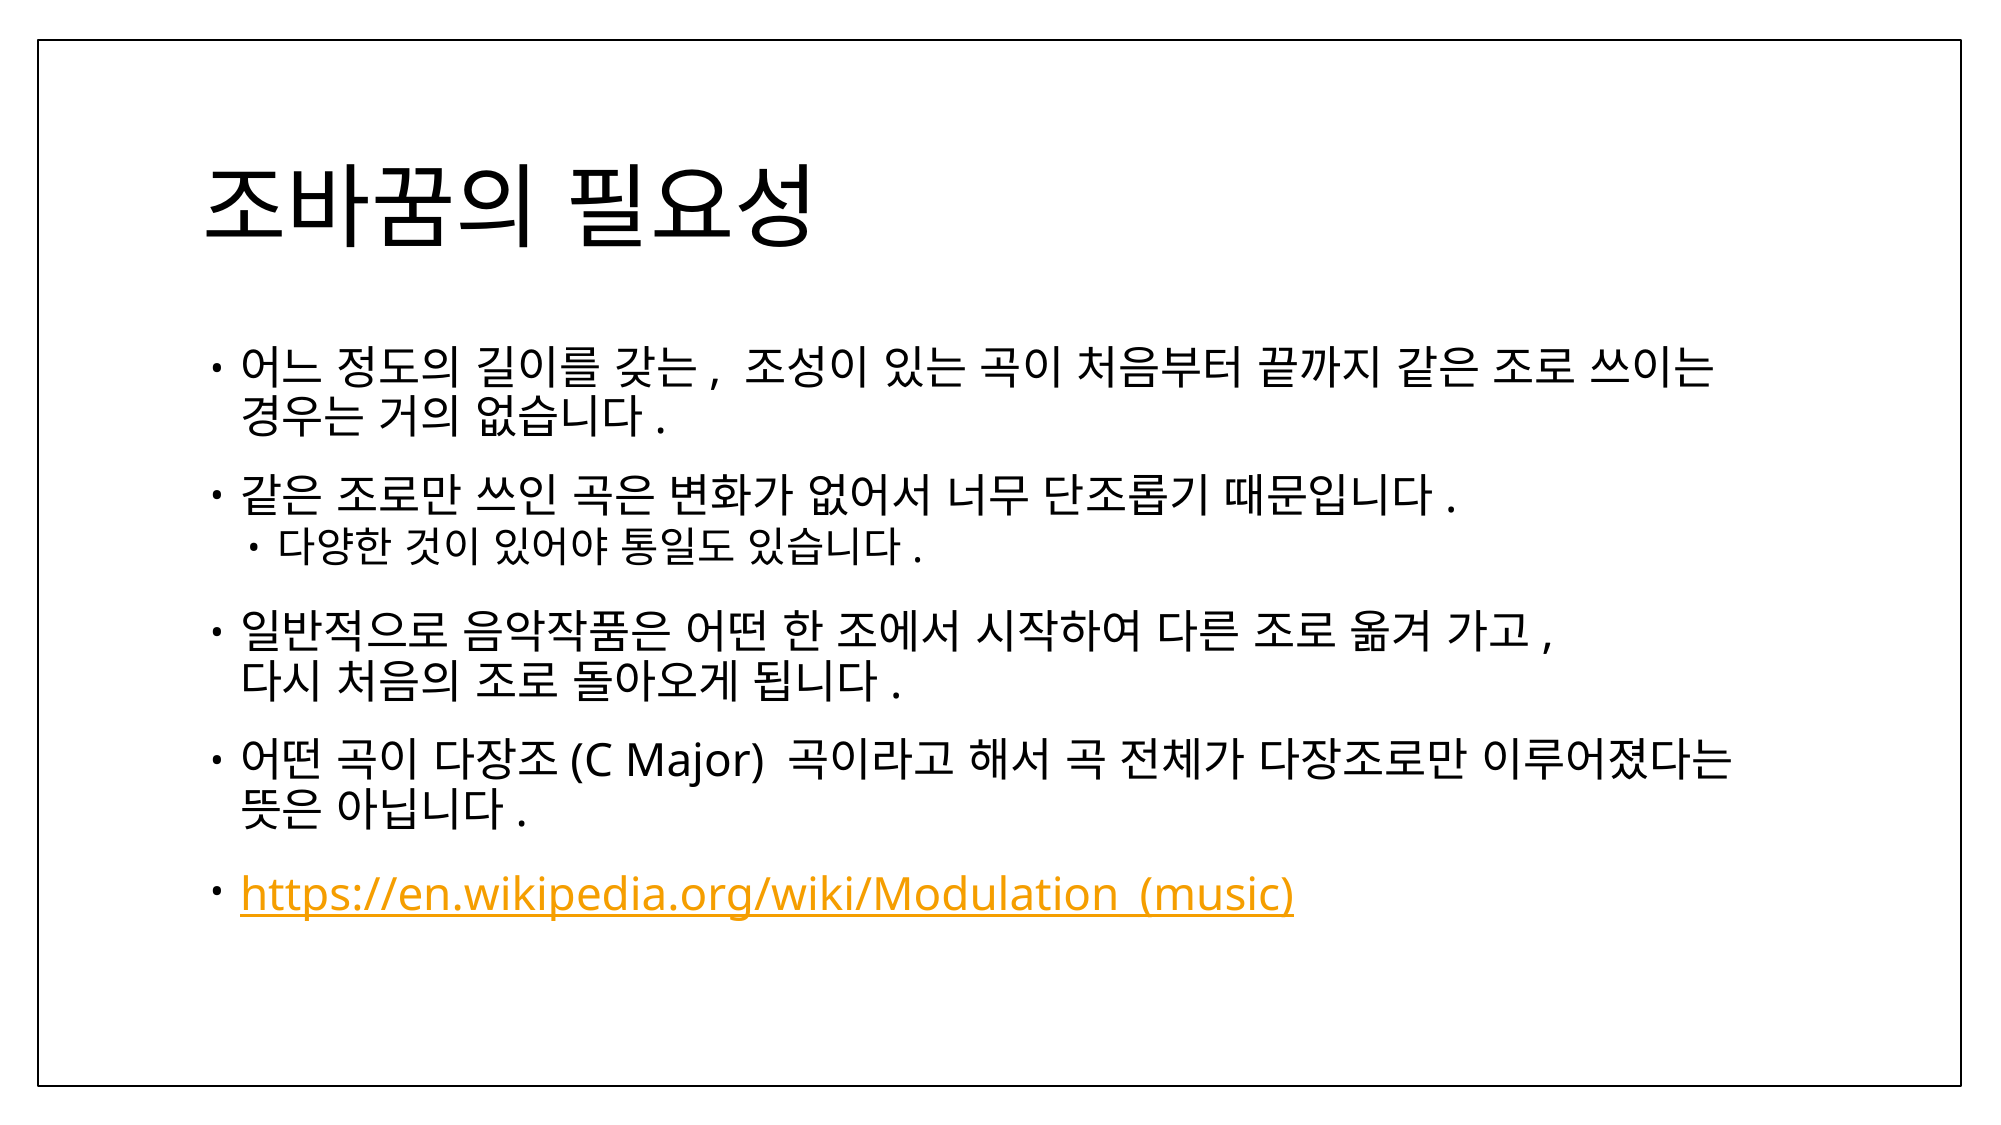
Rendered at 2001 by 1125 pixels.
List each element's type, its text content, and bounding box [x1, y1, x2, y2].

title 조바꿈의 필요성 [187, 99, 1808, 323]
list 어느 정도의 길이를 갖는, 조성이 있는 곡이 처음부터 끝까지 같은 조로 쓰이는 경우는 거의 없습니다. 같은 조로만 쓰인 곡은 변화가 없어서 너무 단조롭기 때문입니다. 다양한 것이 있어야 통일도 있습니다. 일반적으로 음악작품은 어떤 한 조에서 시작하여 다른 조로 옮겨 가고, 다시 처음의 조로 돌아오게 됩니다. 어떤 곡이 다장조(C Major) 곡이라고 해서 곡 전체가 다장조로만 이루어졌다는 뜻은 아닙니다. https://en.wikipedia.org/wiki/Modulation_(music) [187, 337, 1808, 1000]
